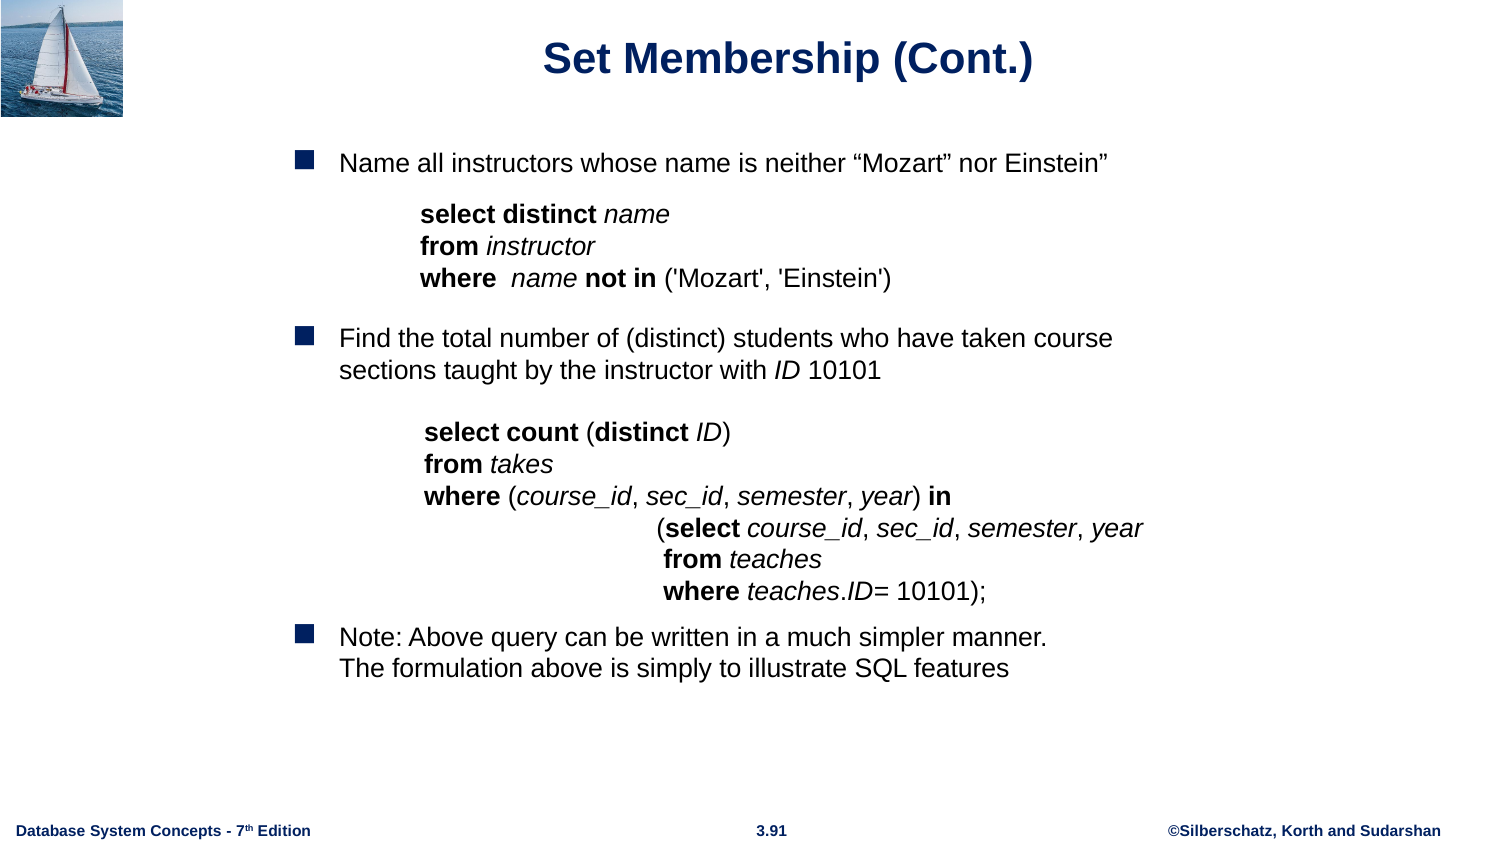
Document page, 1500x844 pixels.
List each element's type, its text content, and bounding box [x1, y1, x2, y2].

title Set Membership (Cont.) [125, 14, 1452, 90]
list Name all instructors whose name is neither “Mozart” nor Einstein” select distinct name from instructor where name not in ('Mozart', 'Einstein') Find the total number of (distinct) students who have taken course sections taught by the instructor with ID 10101 Note: Above query can be written in a much simpler manner. The formulation above is simply to illustrate SQL features [282, 138, 1226, 762]
picture [0, 0, 123, 117]
text_box select count (distinct ID) from takes where (course_id, sec_id, semester, year) in (select course_id, sec_id, semester, year from teaches where teaches.ID= 10101); [409, 407, 1202, 704]
